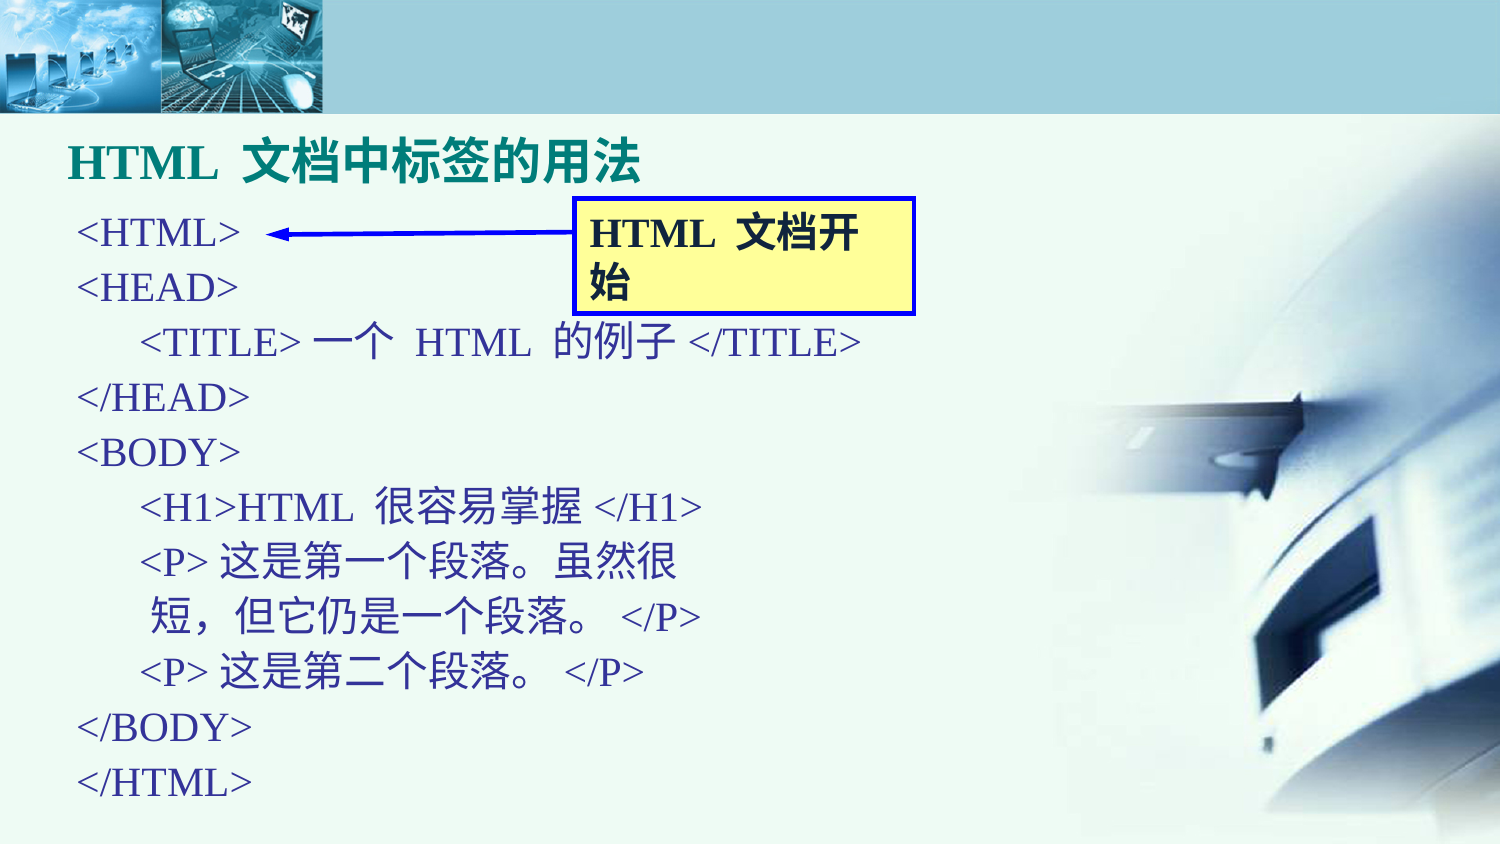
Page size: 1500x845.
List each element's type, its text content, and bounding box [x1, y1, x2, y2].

picture [0, 0, 1500, 844]
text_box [265, 198, 915, 265]
text_box <HTML> <HEAD> <TITLE>一个 HTML 的例子</TITLE> </HEAD> <BODY> <H1>HTML 很容易掌握</H1> <P>这是第一个段落。虽然很 短，但它仍是一个段落。</P> <P>这是第二个段落。</P> </BODY> </HTML> [61, 192, 1447, 812]
title HTML 文档中标签的用法 [40, 120, 680, 198]
